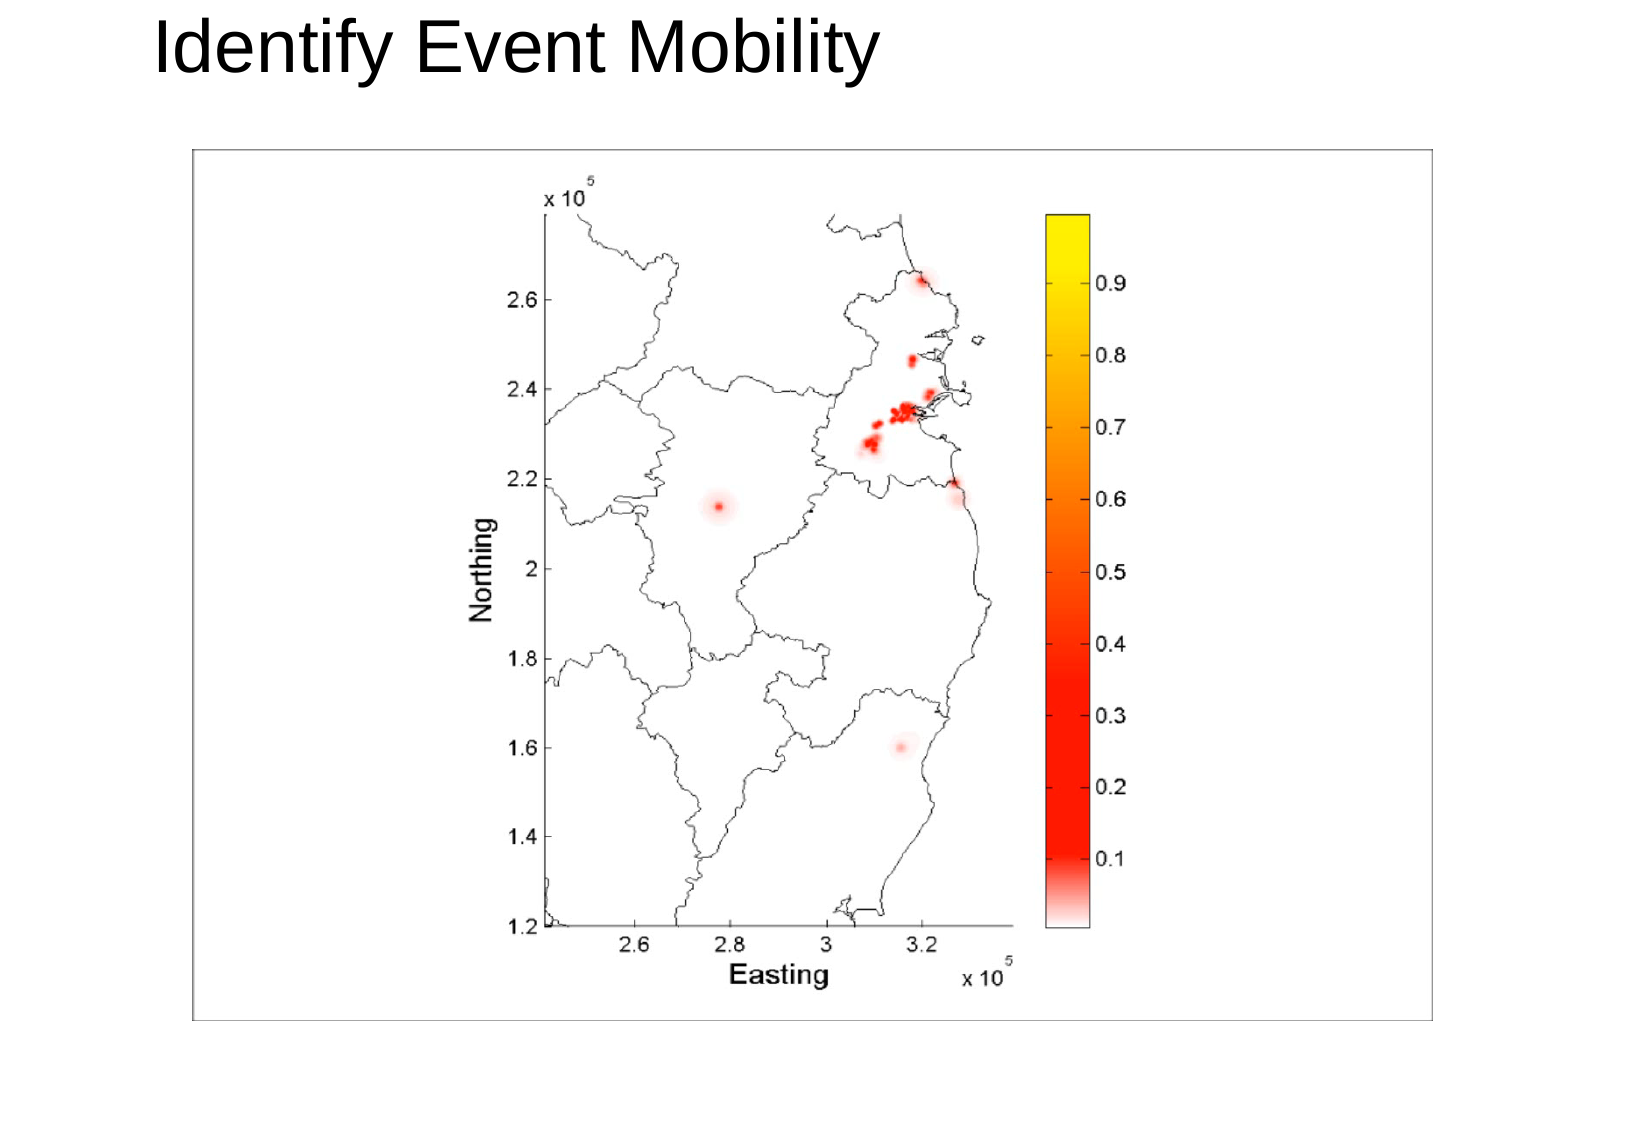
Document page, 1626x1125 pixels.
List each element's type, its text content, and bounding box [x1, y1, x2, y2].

title Identify Event Mobility [137, 0, 1488, 149]
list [190, 148, 1434, 1022]
